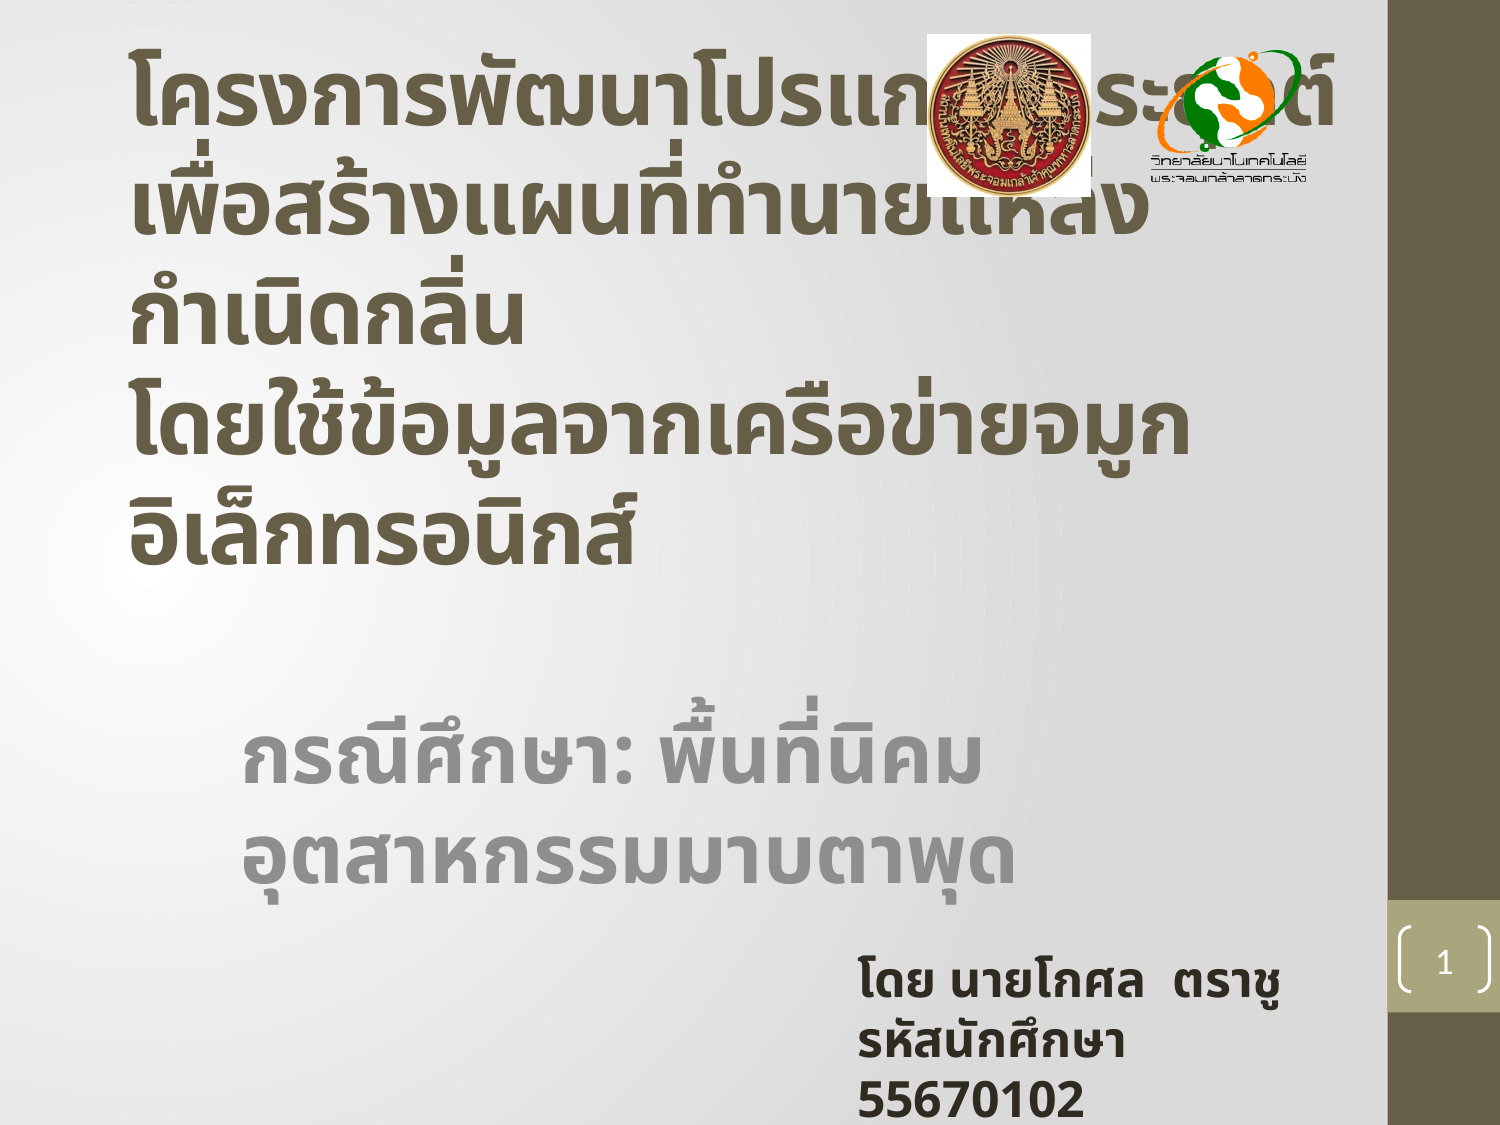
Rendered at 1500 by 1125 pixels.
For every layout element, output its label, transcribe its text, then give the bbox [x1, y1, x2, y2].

subtitle กรณีศึกษา: พื้นที่นิคมอุตสาหกรรมมาบตาพุด [225, 692, 1275, 925]
picture [1151, 48, 1306, 183]
slide_number 1 [1397, 925, 1492, 994]
picture [926, 34, 1091, 198]
title โครงการพัฒนาโปรแกรมประยุกต์เพื่อสร้างแผนที่ทำนายแหล่งกำเนิดกลิ่น โดยใช้ข้อมูลจากเครือข่ายจมูกอิเล็กทรอนิกส์ [112, 267, 1388, 591]
text_box โดย นายโกศล ตราชู รหัสนักศึกษา 55670102 [842, 940, 1339, 1125]
